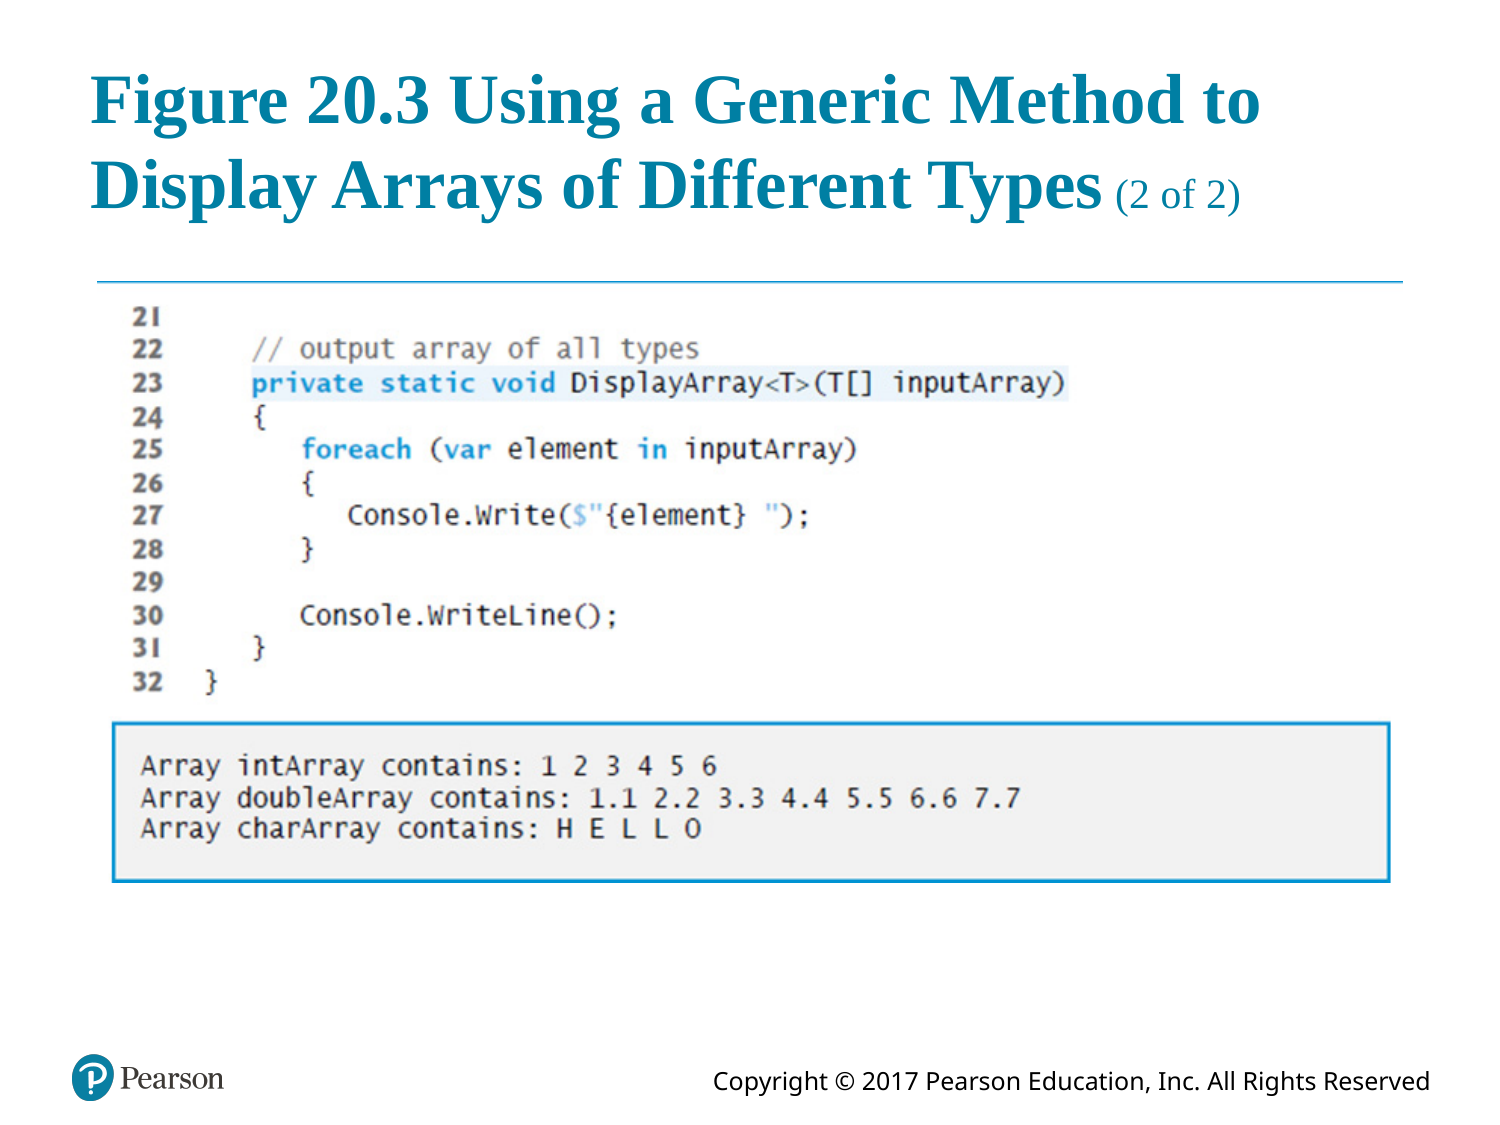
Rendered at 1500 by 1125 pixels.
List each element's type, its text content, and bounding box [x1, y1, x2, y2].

picture [98, 1054, 224, 1101]
title Figure 20.3 Using a Generic Method to Display Arrays of Different Types (2 of 2) [75, 37, 1425, 213]
picture [72, 1087, 83, 1101]
picture [97, 283, 1403, 883]
picture [72, 1054, 88, 1070]
picture [80, 1063, 106, 1088]
